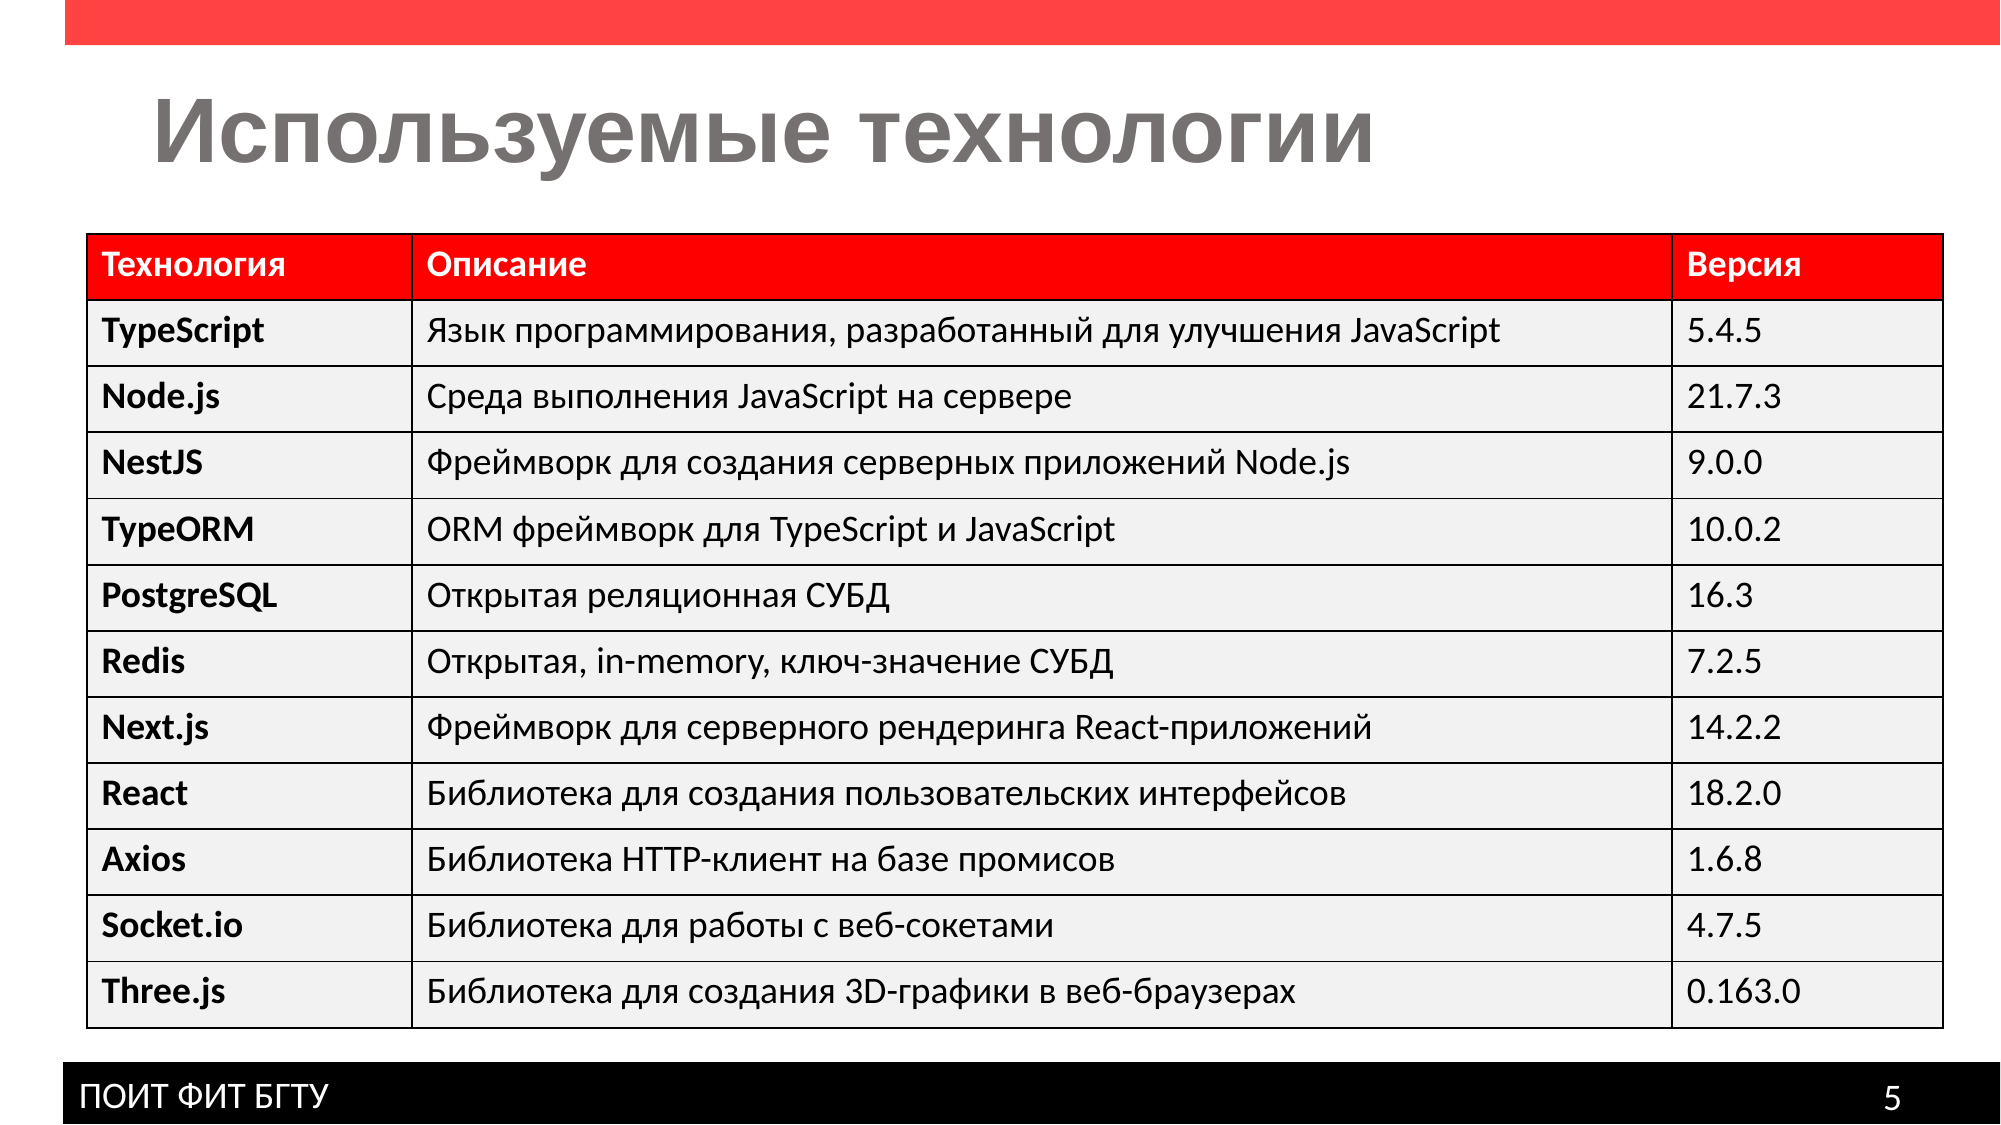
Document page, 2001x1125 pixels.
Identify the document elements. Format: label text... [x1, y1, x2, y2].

table_cell 7.2.5 [1673, 632, 1942, 696]
table_cell 5.4.5 [1673, 301, 1942, 365]
table_cell 10.0.2 [1673, 499, 1942, 564]
table_cell 0.163.0 [1673, 962, 1942, 1027]
table_cell Библиотека для создания пользовательских интерфейсов [413, 764, 1671, 828]
table_cell TypeScript [88, 301, 411, 365]
table_cell 9.0.0 [1673, 433, 1942, 498]
table_cell Библиотека HTTP-клиент на базе промисов [413, 830, 1671, 894]
table_cell Библиотека для работы с веб-сокетами [413, 896, 1671, 961]
table_cell Открытая, in-memory, ключ-значение СУБД [413, 632, 1671, 696]
table_cell 1.6.8 [1673, 830, 1942, 894]
table_cell 18.2.0 [1673, 764, 1942, 828]
table_cell Библиотека для создания 3D-графики в веб-браузерах [413, 962, 1671, 1027]
table_header Версия [1673, 235, 1942, 299]
table_cell Среда выполнения JavaScript на сервере [413, 367, 1671, 431]
table_cell 16.3 [1673, 566, 1942, 630]
table_cell NestJS [88, 433, 411, 498]
table_cell Three.js [88, 962, 411, 1027]
text_box Используемые технологии [137, 76, 1863, 196]
table_cell Фреймворк для создания серверных приложений Node.js [413, 433, 1671, 498]
table_cell Открытая реляционная СУБД [413, 566, 1671, 630]
table_cell TypeORM [88, 499, 411, 564]
table_cell 14.2.2 [1673, 698, 1942, 762]
table_header Технология [88, 235, 411, 299]
table_cell ORM фреймворк для TypeScript и JavaScript [413, 499, 1671, 564]
table_cell Фреймворк для серверного рендеринга React-приложений [413, 698, 1671, 762]
table_cell React [88, 764, 411, 828]
table_cell Redis [88, 632, 411, 696]
table_header Описание [413, 235, 1671, 299]
table_cell Axios [88, 830, 411, 894]
table_cell Язык программирования, разработанный для улучшения JavaScript [413, 301, 1671, 365]
table_cell Socket.io [88, 896, 411, 961]
table_cell 4.7.5 [1673, 896, 1942, 961]
table_cell 21.7.3 [1673, 367, 1942, 431]
table_cell Next.js [88, 698, 411, 762]
table_cell PostgreSQL [88, 566, 411, 630]
table_cell Node.js [88, 367, 411, 431]
